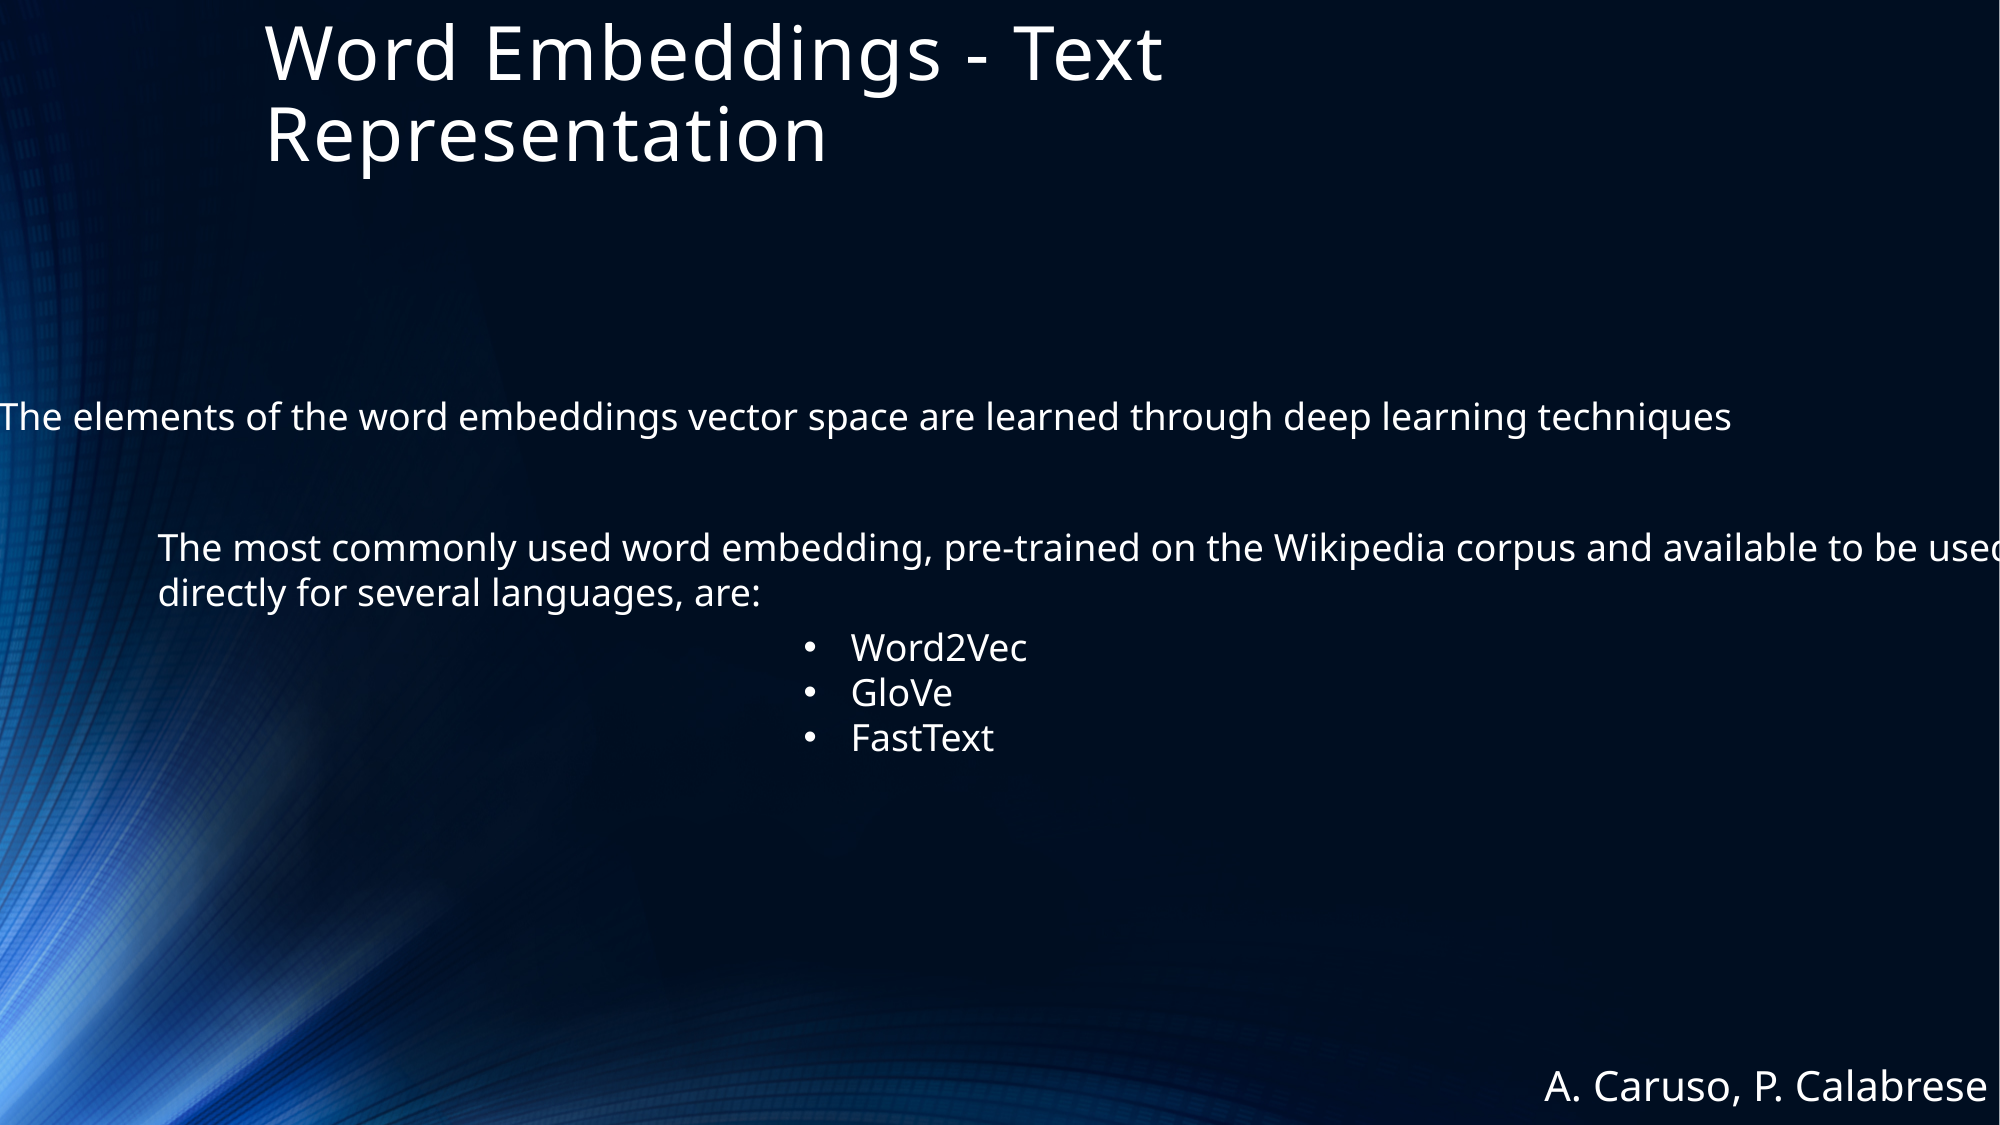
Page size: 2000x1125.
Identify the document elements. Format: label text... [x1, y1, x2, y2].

text_box A. Caruso, P. Calabrese [1529, 1052, 2000, 1117]
picture [0, 0, 2000, 1125]
text_box The elements of the word embeddings vector space are learned through deep learning techniques [0, 385, 1759, 445]
title Word Embeddings - Text Representation [249, 42, 1750, 186]
text_box Word2Vec GloVe FastText [788, 616, 1043, 767]
text_box The most commonly used word embedding, pre-trained on the Wikipedia corpus and available to be used directly for several languages, are: [142, 516, 2000, 621]
